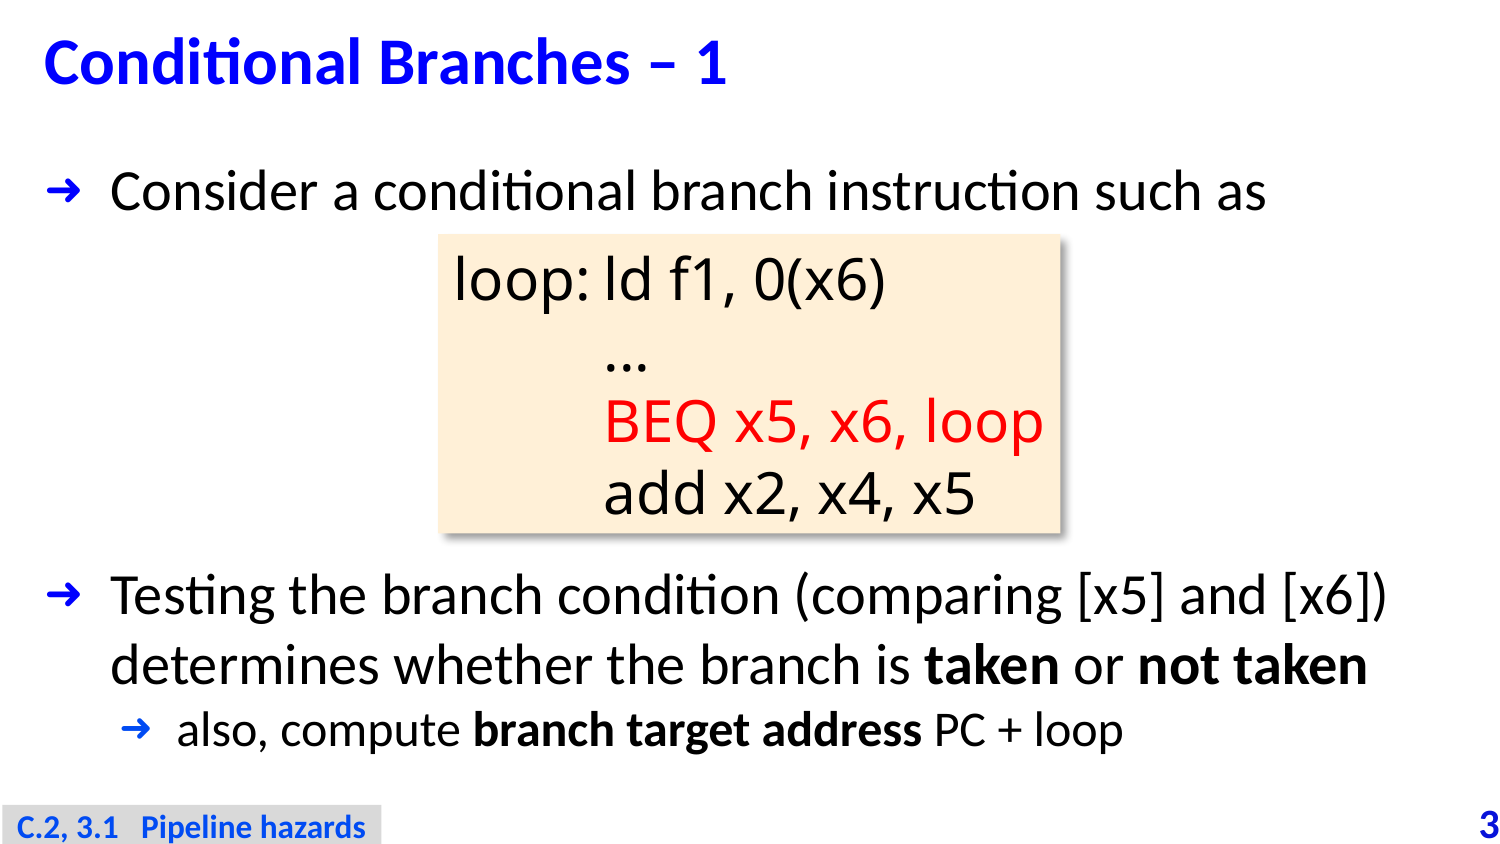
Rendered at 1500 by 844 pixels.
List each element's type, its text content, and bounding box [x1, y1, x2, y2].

list Consider a conditional branch instruction such as Testing the branch condition (comparing [x5] and [x6]) determines whether the branch is taken or not taken also, compute branch target address PC + loop [29, 122, 1470, 787]
title Conditional Branches – 1 [29, 9, 1471, 107]
text_box loop: ld f1, 0(x6) ... BEQ x5, x6, loop add x2, x4, x5 [438, 234, 1061, 534]
text_box C.2, 3.1 Pipeline hazards [2, 804, 382, 844]
